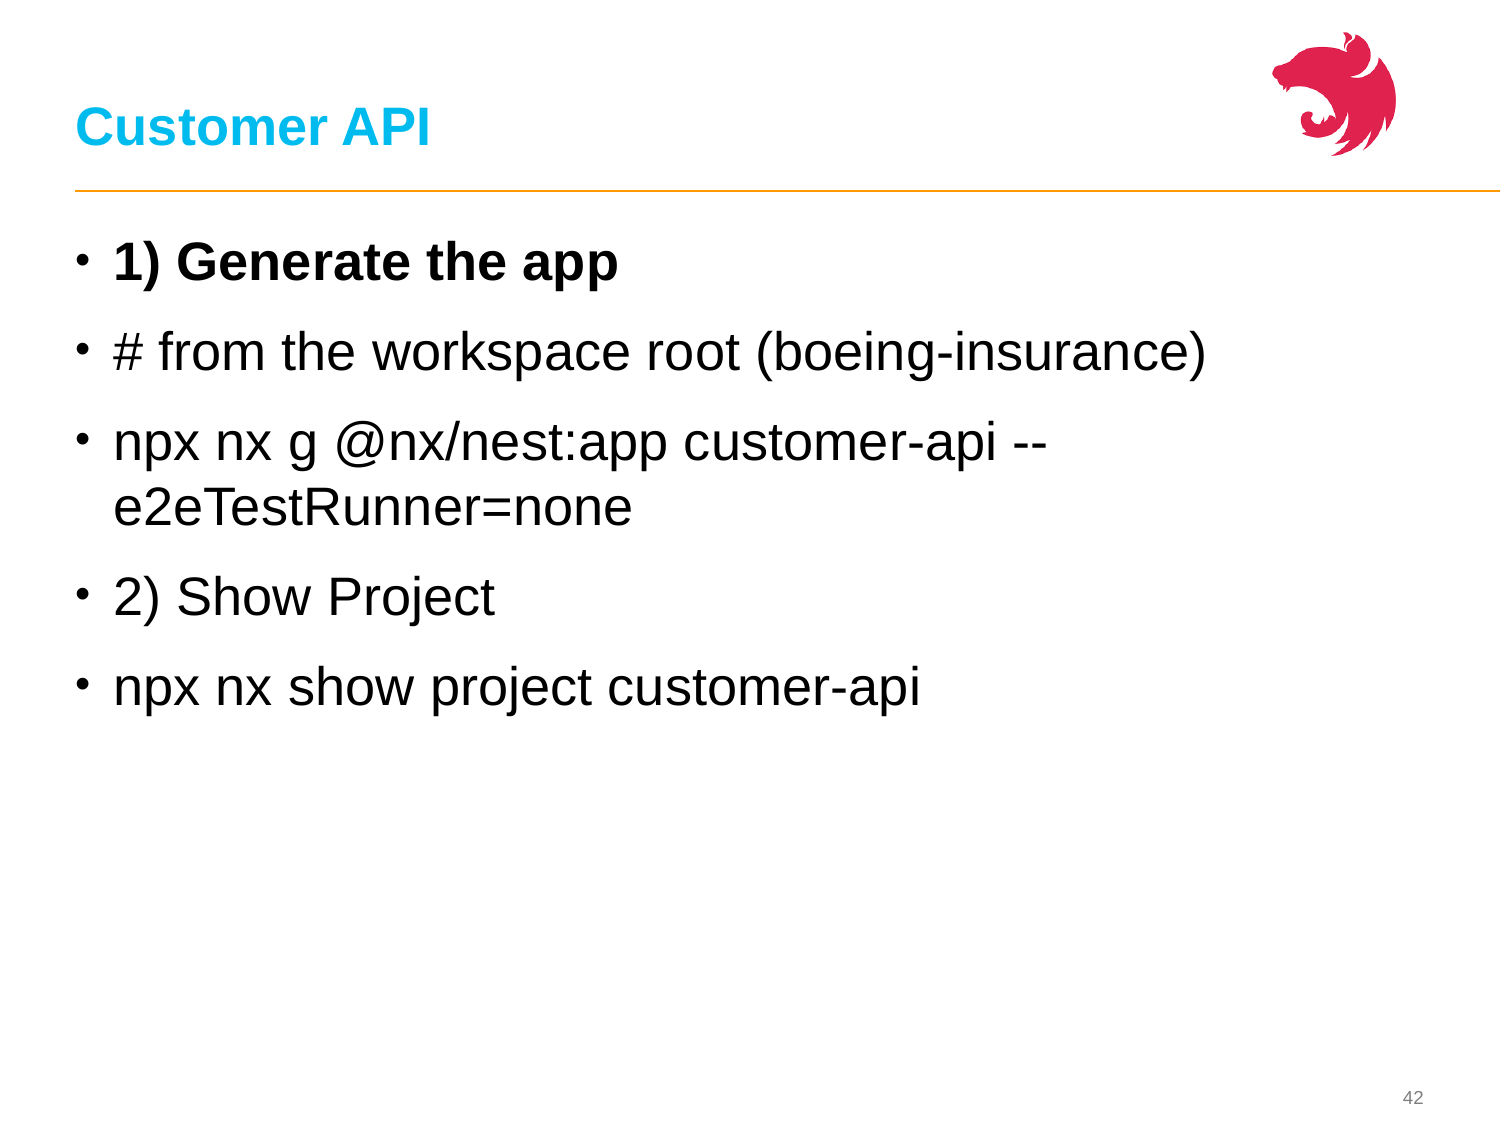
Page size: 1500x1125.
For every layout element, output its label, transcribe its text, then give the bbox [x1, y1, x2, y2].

title Customer API [75, 27, 1422, 157]
list 1) Generate the app # from the workspace root (boeing-insurance) npx nx g @nx/nest:app customer-api --e2eTestRunner=none 2) Show Project npx nx show project customer-api [75, 226, 1425, 925]
